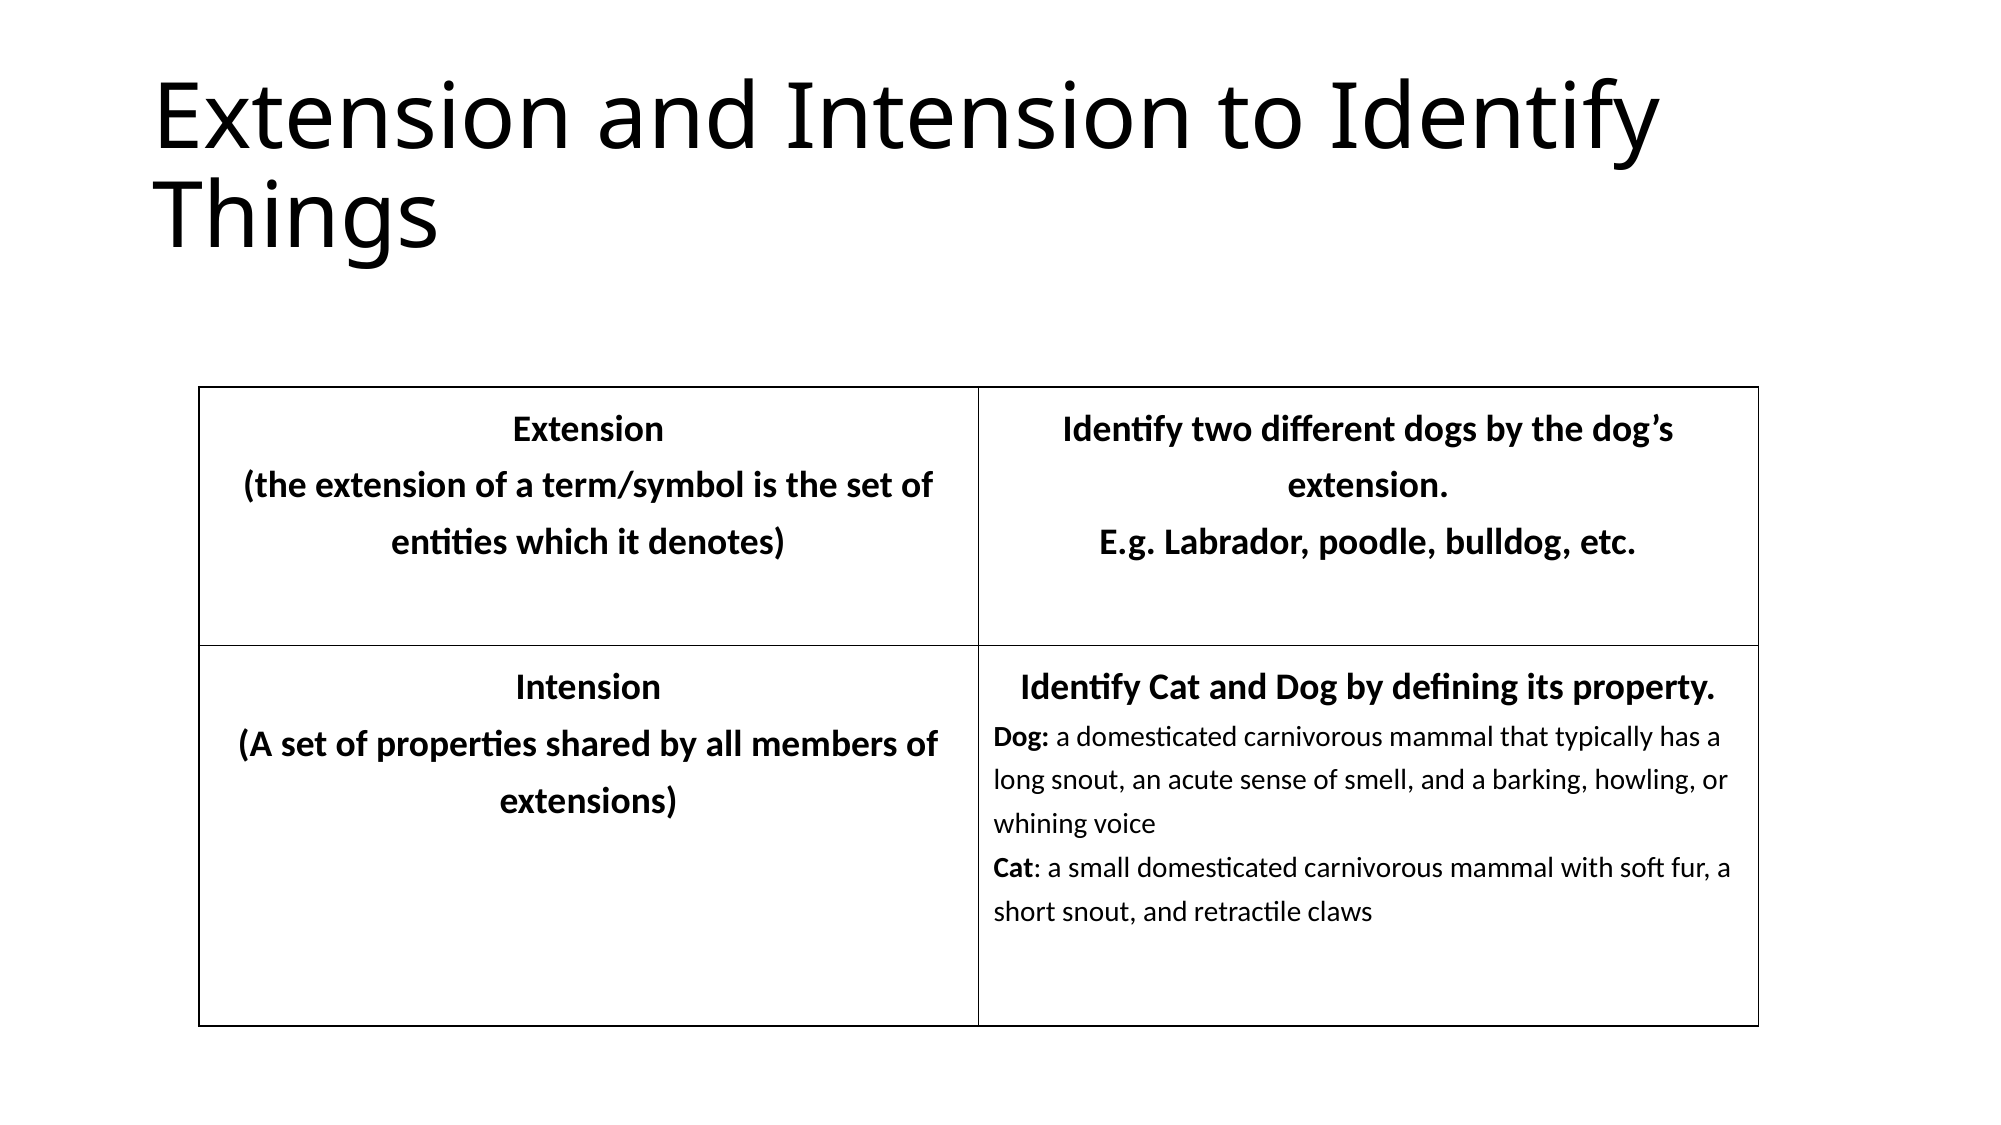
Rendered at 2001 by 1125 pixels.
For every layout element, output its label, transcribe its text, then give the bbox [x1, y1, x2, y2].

table_header Extension (the extension of a term/symbol is the set of entities which it denotes) [200, 388, 978, 645]
table_cell Identify Cat and Dog by defining its property. Dog: a domesticated carnivorous mammal that typically has a long snout, an acute sense of smell, and a barking, howling, or whining voice Cat: a small domesticated carnivorous mammal with soft fur, a short snout, and retractile claws [979, 646, 1758, 1025]
title Extension and Intension to Identify Things [137, 59, 1863, 278]
table_cell Intension (A set of properties shared by all members of extensions) [200, 646, 978, 1025]
table_header Identify two different dogs by the dog’s extension. E.g. Labrador, poodle, bulldog, etc. [979, 388, 1758, 645]
